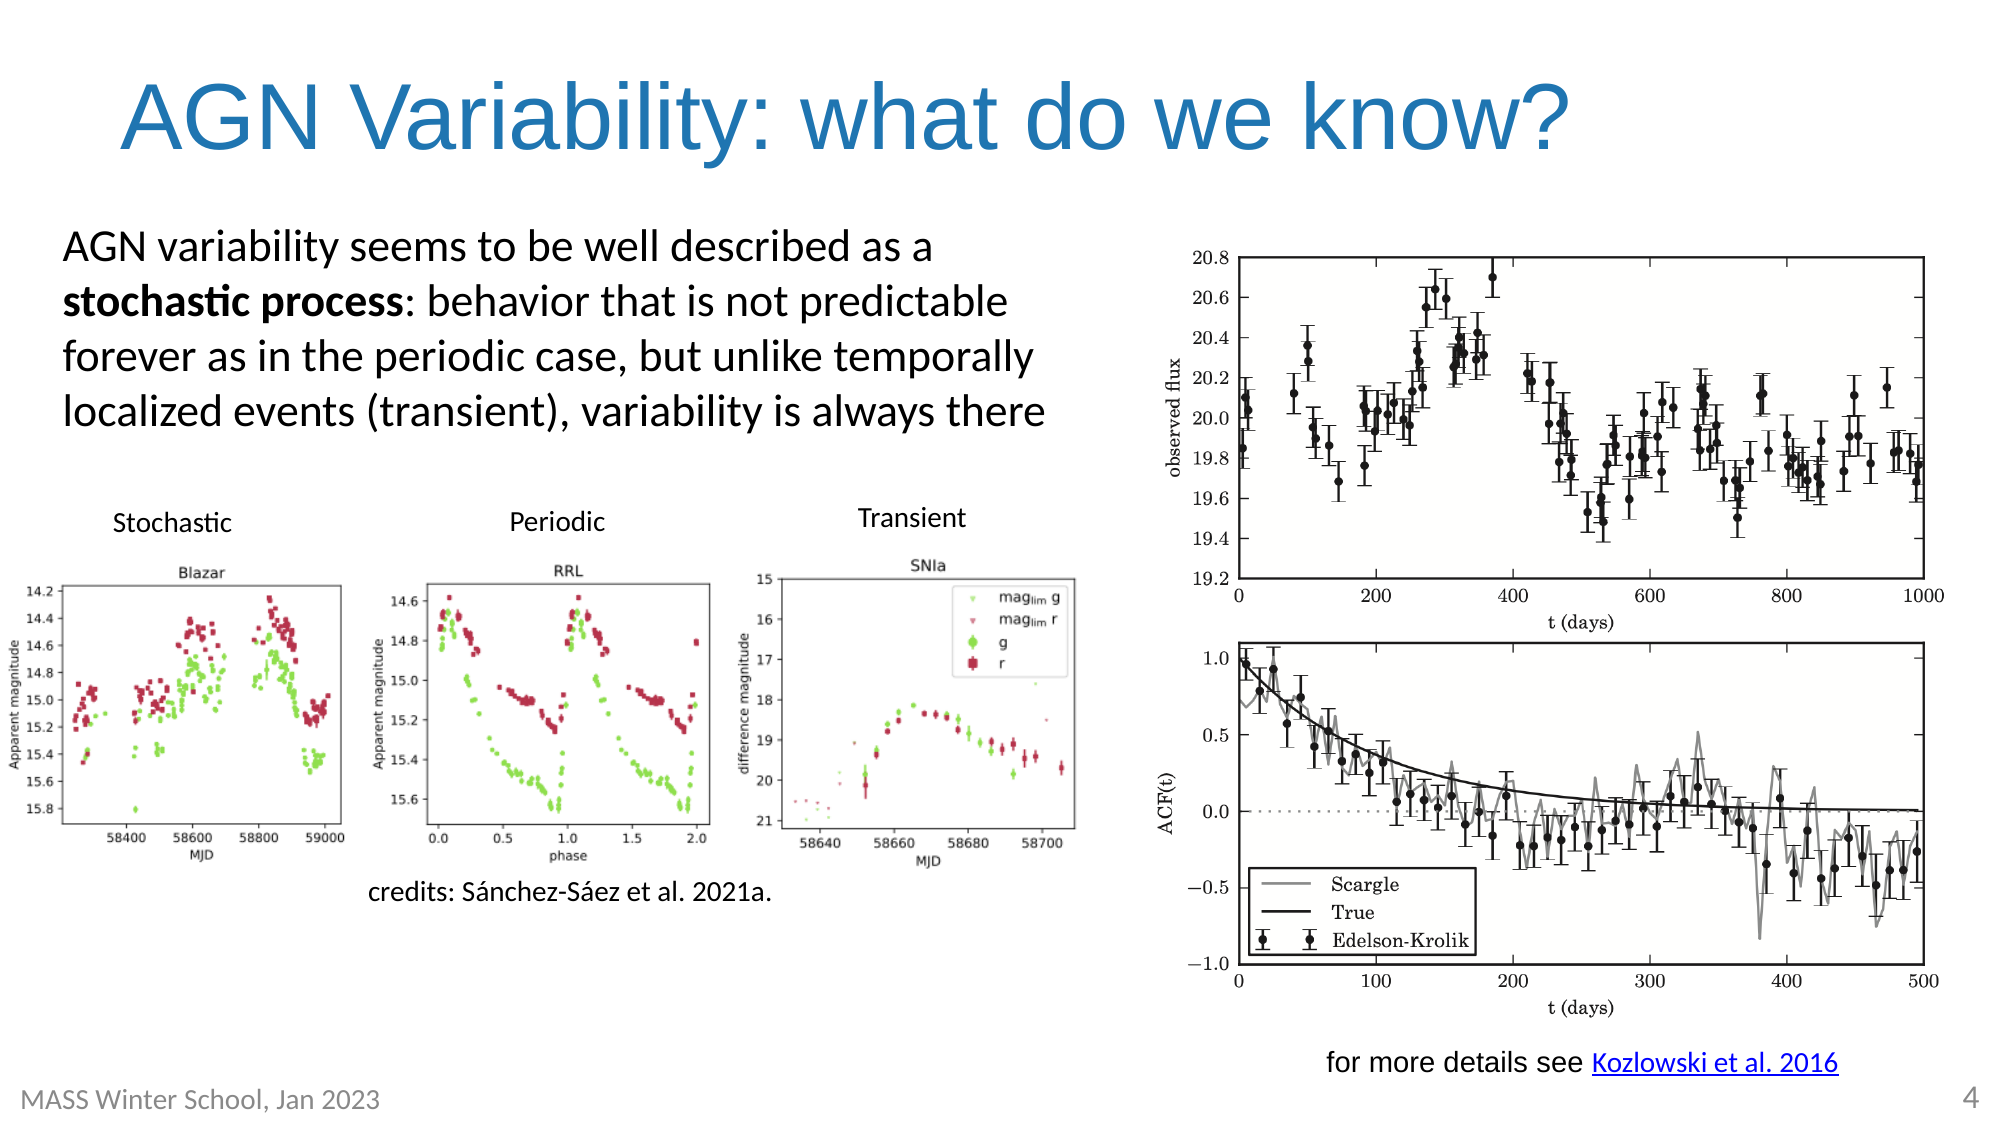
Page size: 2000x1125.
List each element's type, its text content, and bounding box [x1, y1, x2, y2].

text_box Periodic [494, 487, 652, 553]
picture [1108, 229, 1949, 1029]
slide_number ‹#› [1532, 1065, 2000, 1125]
picture [729, 550, 1083, 878]
text_box AGN variability seems to be well described as a stochastic process: behavior that is not predictable forever as in the periodic case, but unlike temporally localized events (transient), variability is always there [47, 201, 1118, 506]
text_box Stochastic [97, 488, 255, 554]
text_box Transient [842, 483, 1000, 549]
text_box credits: Sánchez-Sáez et al. 2021a. [353, 868, 820, 922]
picture [364, 556, 719, 873]
text_box for more details see Kozlowski et al. 2016 [1311, 1037, 1928, 1094]
picture [0, 558, 354, 871]
title AGN Variability: what do we know? [99, 45, 1900, 163]
footer MASS Winter School, Jan 2023 [0, 1067, 1513, 1125]
